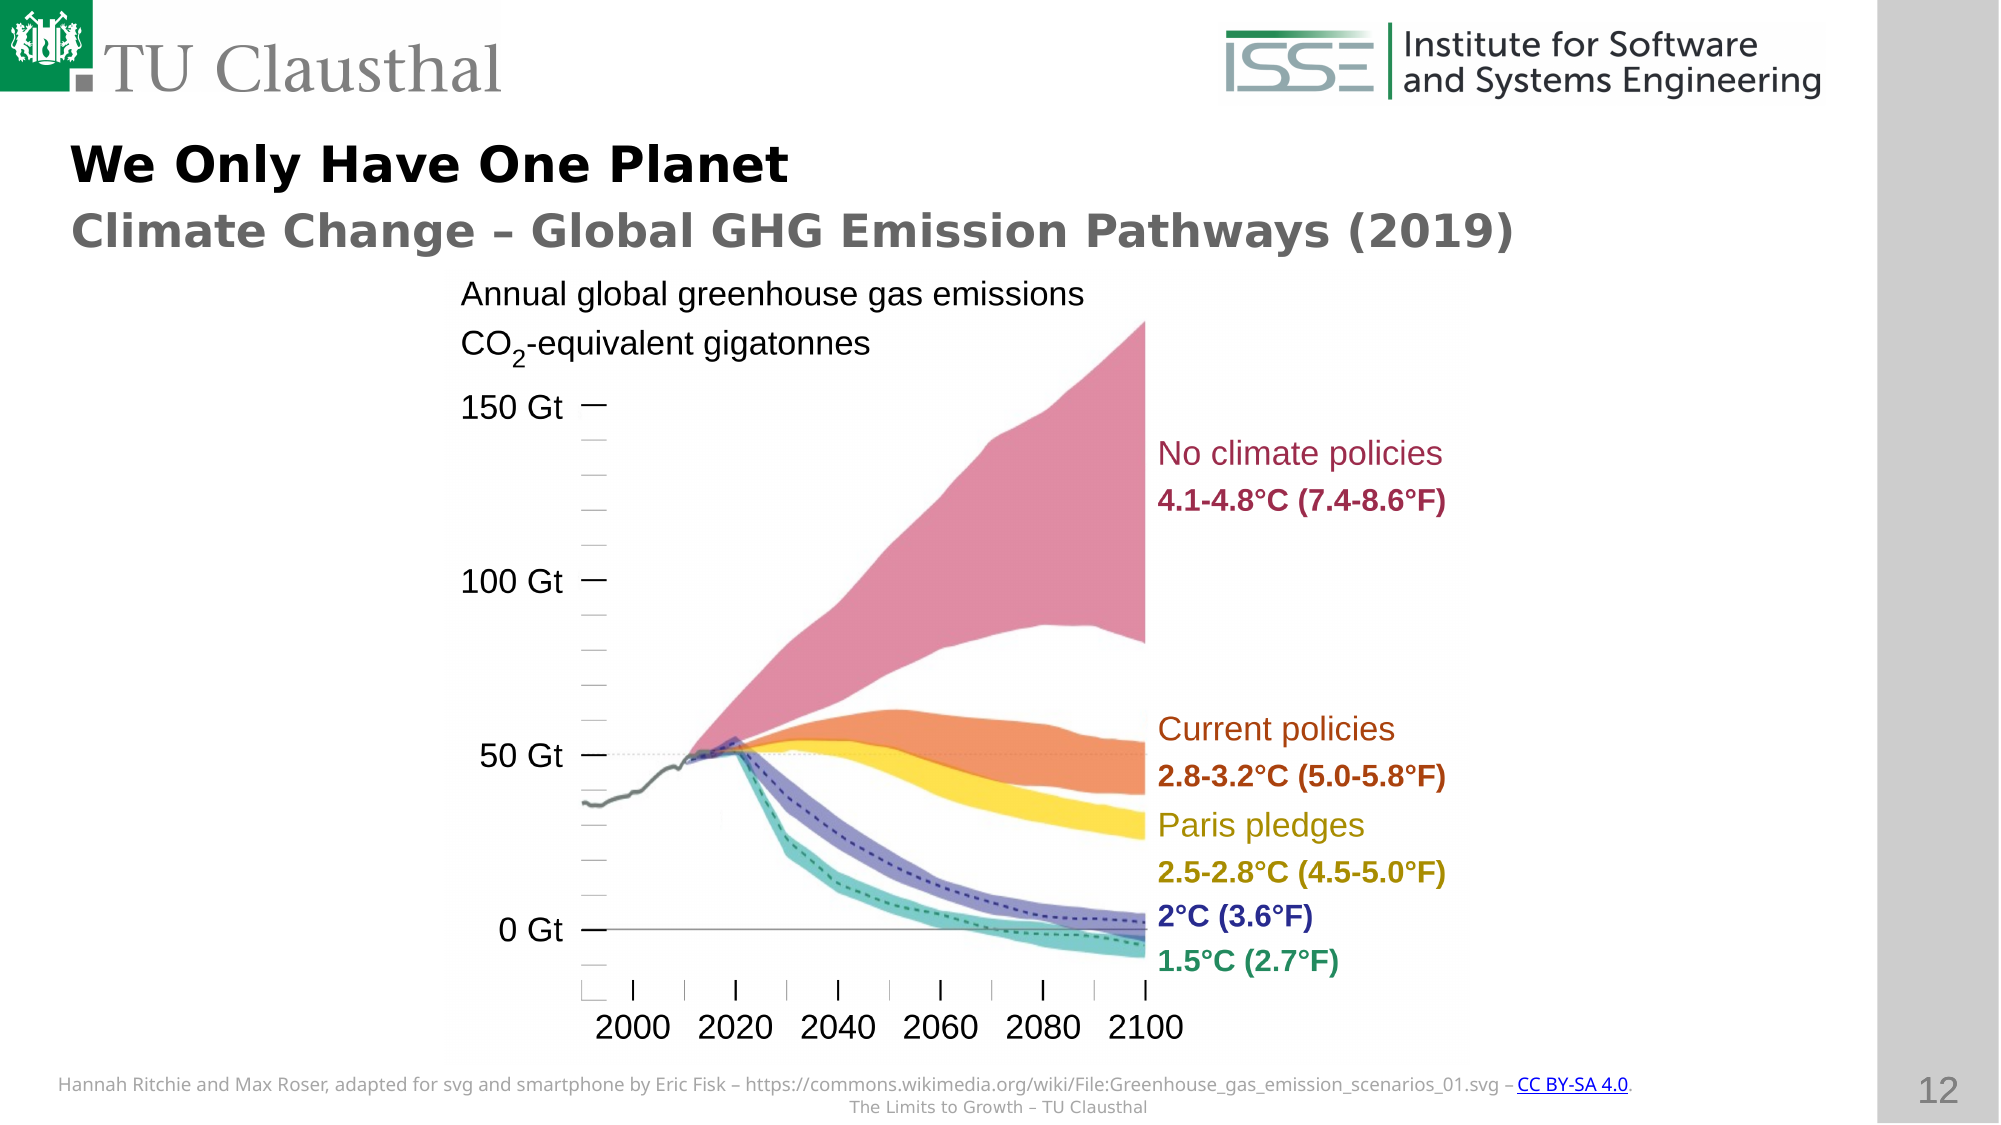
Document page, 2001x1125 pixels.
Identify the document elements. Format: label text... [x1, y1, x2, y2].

picture [1218, 22, 1826, 106]
picture [0, 0, 501, 92]
text_box We Only Have One Planet [54, 125, 1818, 207]
picture [444, 269, 1470, 1065]
text_box Climate Change – Global GHG Emission Pathways (2019) [70, 188, 1770, 270]
text_box Hannah Ritchie and Max Roser, adapted for svg and smartphone by Eric Fisk – https://commons.wikimedia.org/wiki/File:Greenhouse_gas_emission_scenarios_01.svg – CC BY-SA 4.0. [43, 1064, 1785, 1106]
